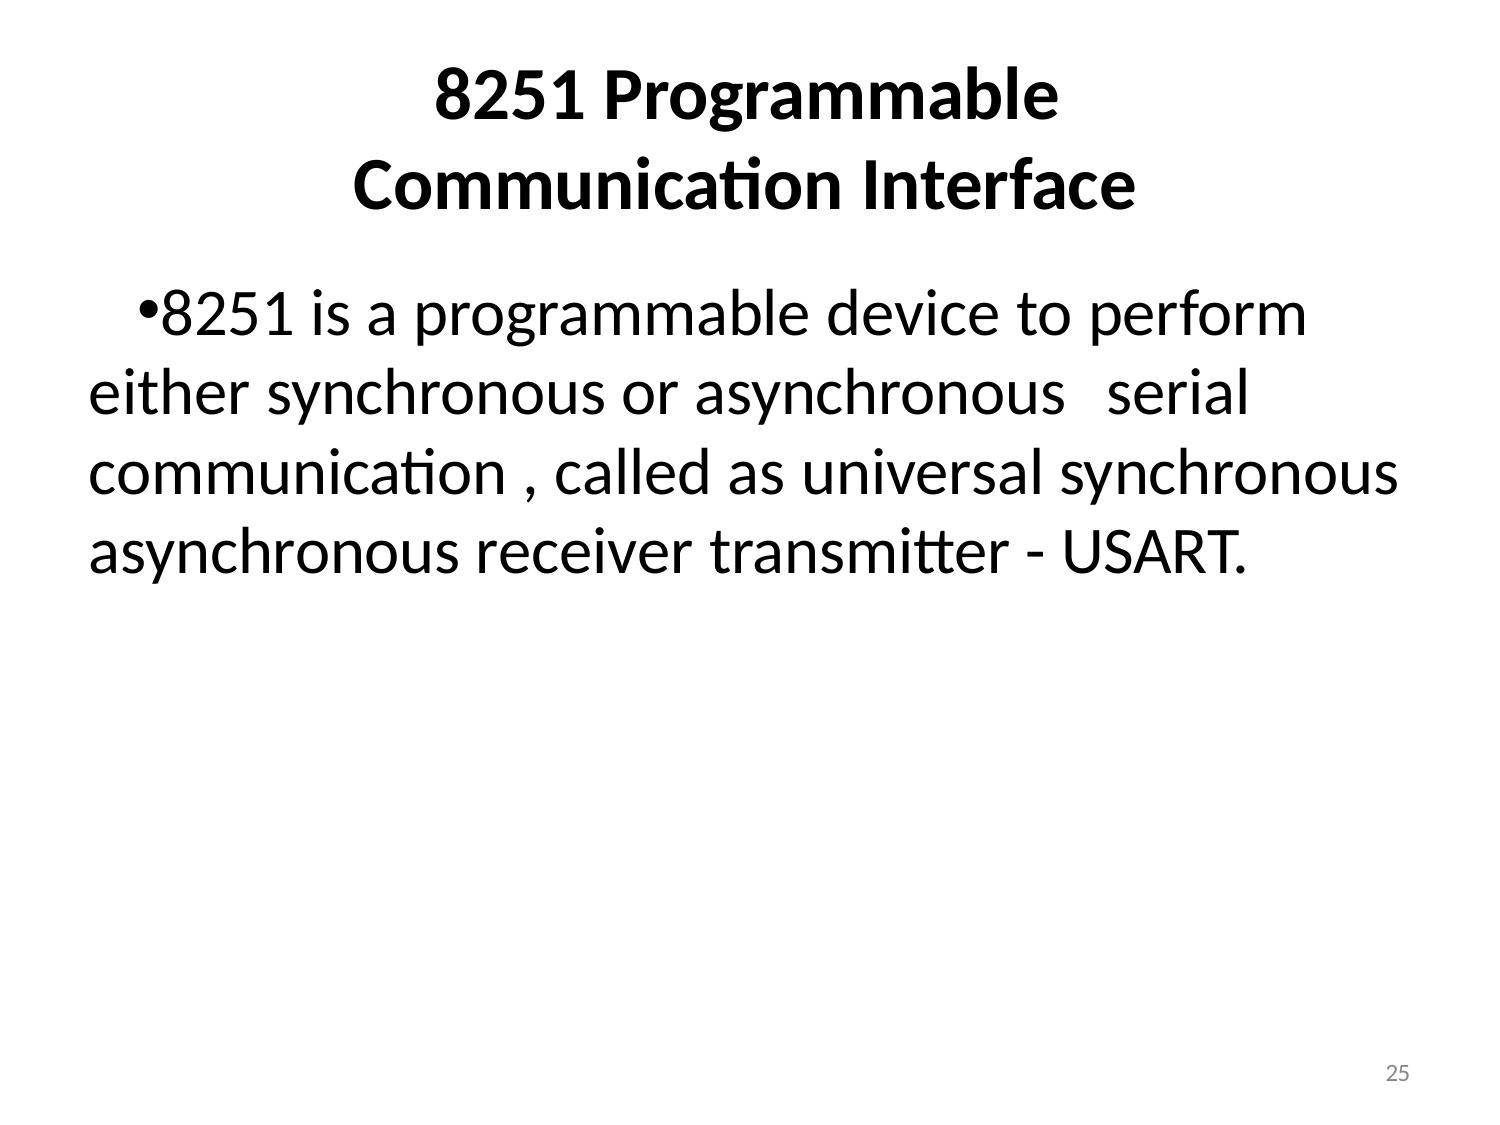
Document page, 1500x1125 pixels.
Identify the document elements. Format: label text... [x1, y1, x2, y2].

slide_number 25 [1379, 1060, 1420, 1125]
title 8251 Programmable Communication Interface [102, 16, 1398, 233]
text_box 8251 is a programmable device to perform either synchronous or asynchronous serial communication , called as universal synchronous asynchronous receiver transmitter - USART. [86, 263, 1412, 588]
